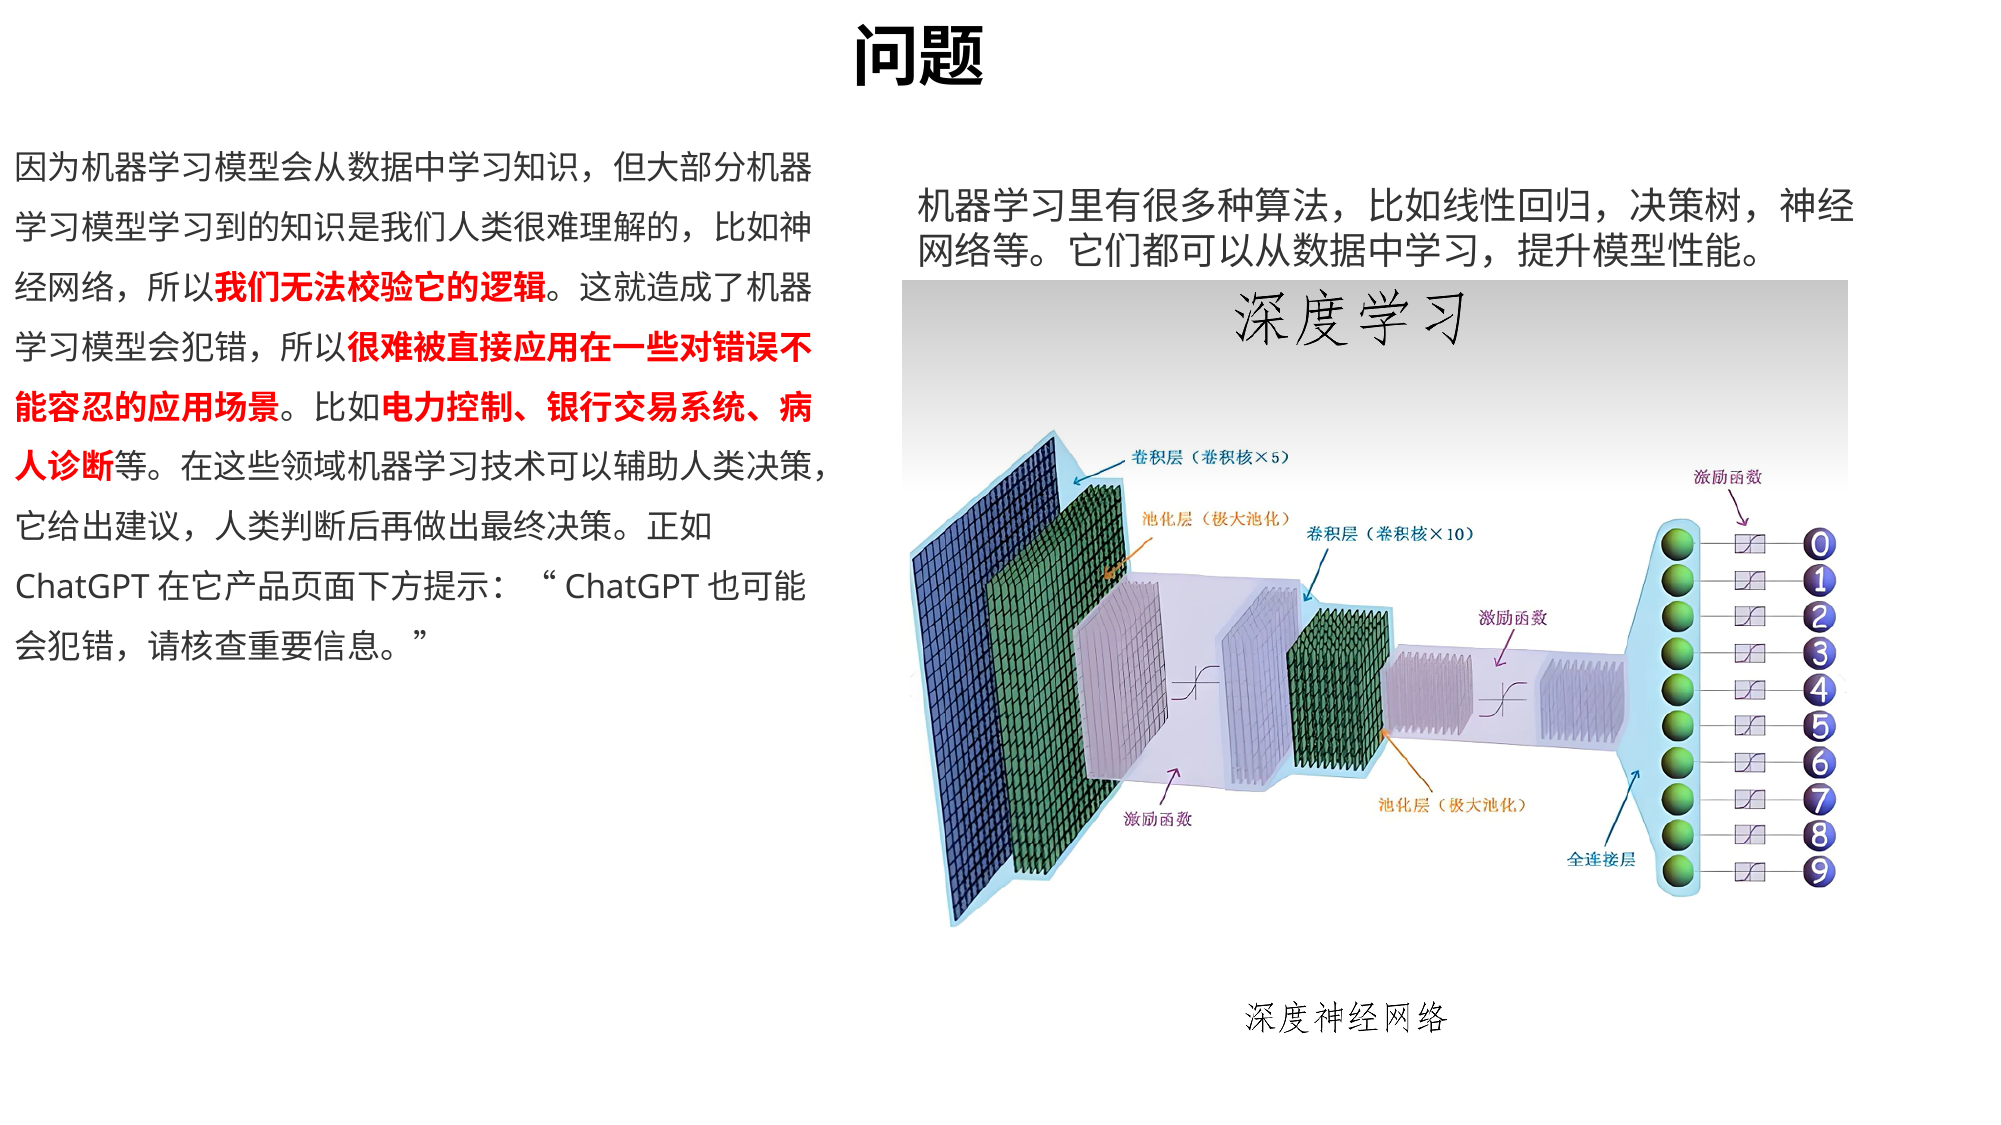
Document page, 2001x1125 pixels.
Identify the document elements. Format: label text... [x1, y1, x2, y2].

text_box 机器学习里有很多种算法，比如线性回归，决策树，神经网络等。它们都可以从数据中学习，提升模型性能。 [902, 174, 1903, 280]
text_box 问题 [837, 0, 1001, 102]
text_box 因为机器学习模型会从数据中学习知识，但大部分机器学习模型学习到的知识是我们人类很难理解的，比如神经网络，所以我们无法校验它的逻辑。这就造成了机器学习模型会犯错，所以很难被直接应用在一些对错误不能容忍的应用场景。比如电力控制、银行交易系统、病人诊断等。在这些领域机器学习技术可以辅助人类决策，它给出建议，人类判断后再做出最终决策。正如ChatGPT在它产品页面下方提示：“ChatGPT也可能会犯错，请核查重要信息。” [0, 118, 848, 673]
picture [902, 280, 1848, 1039]
